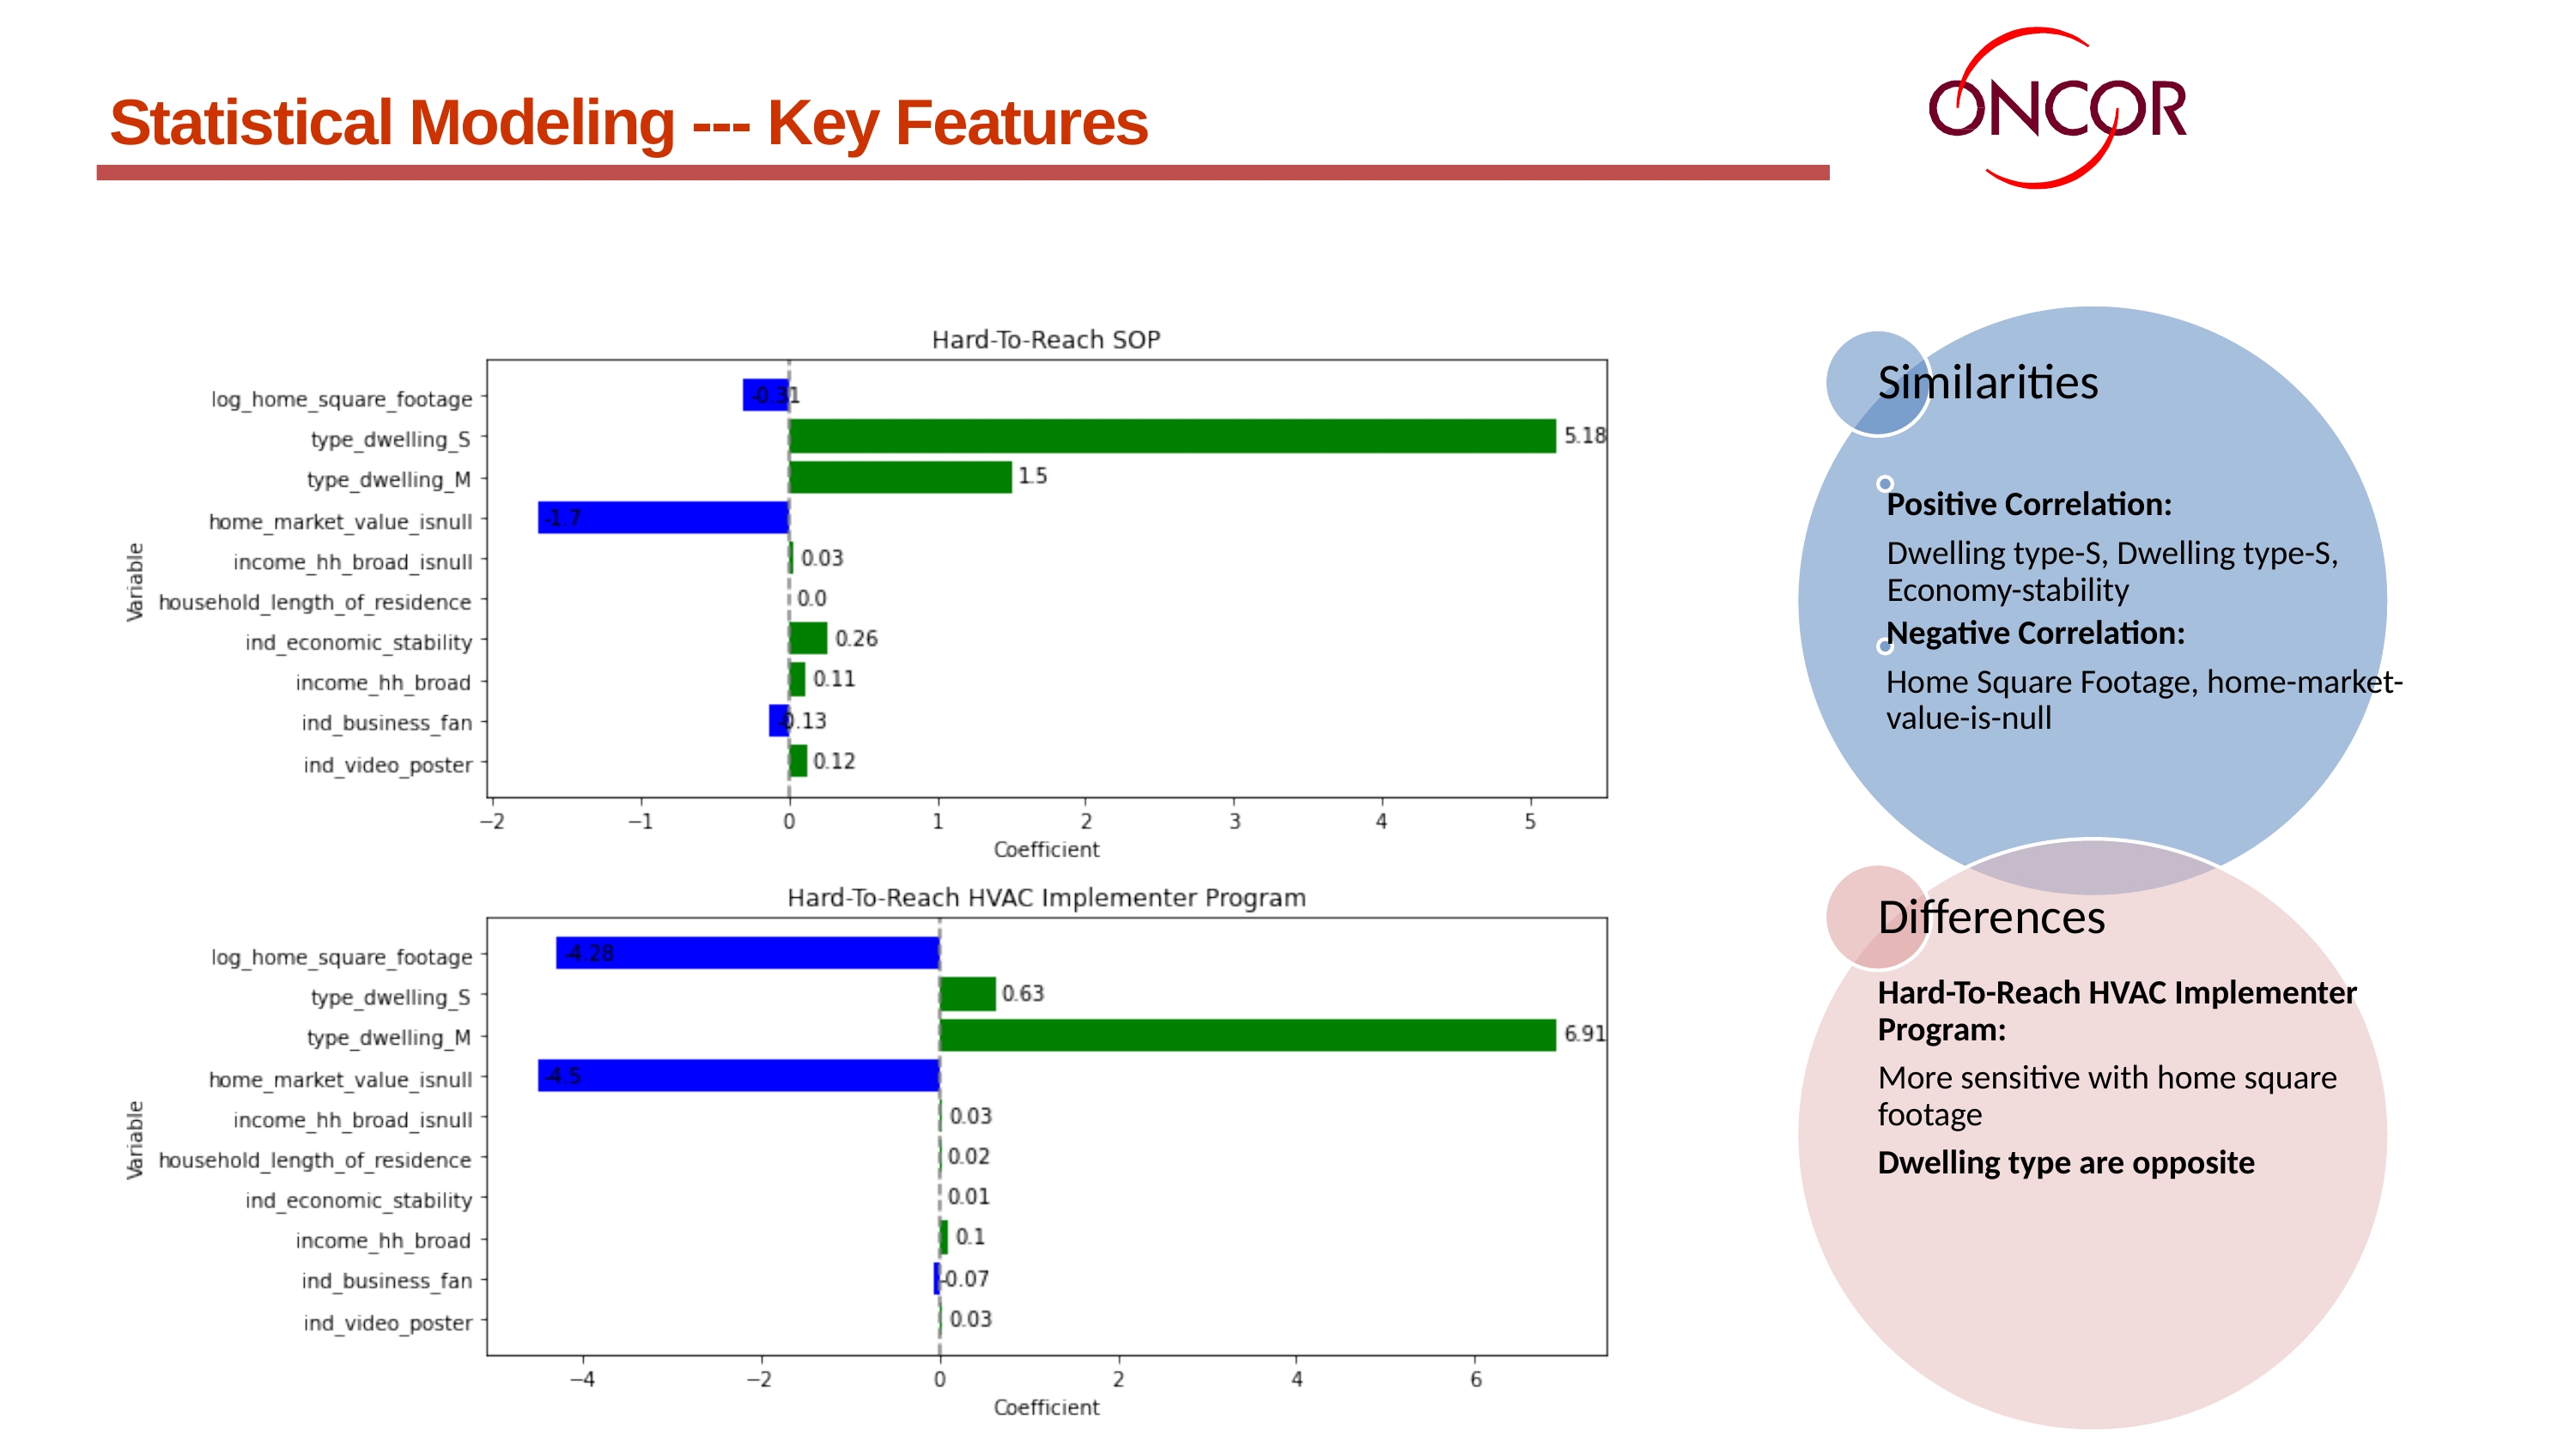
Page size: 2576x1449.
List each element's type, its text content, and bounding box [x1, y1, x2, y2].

text_box [96, 165, 1830, 181]
picture [114, 315, 1583, 1432]
text_box Statistical Modeling --- Key Features [96, 74, 1192, 164]
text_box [1583, 304, 2576, 1432]
